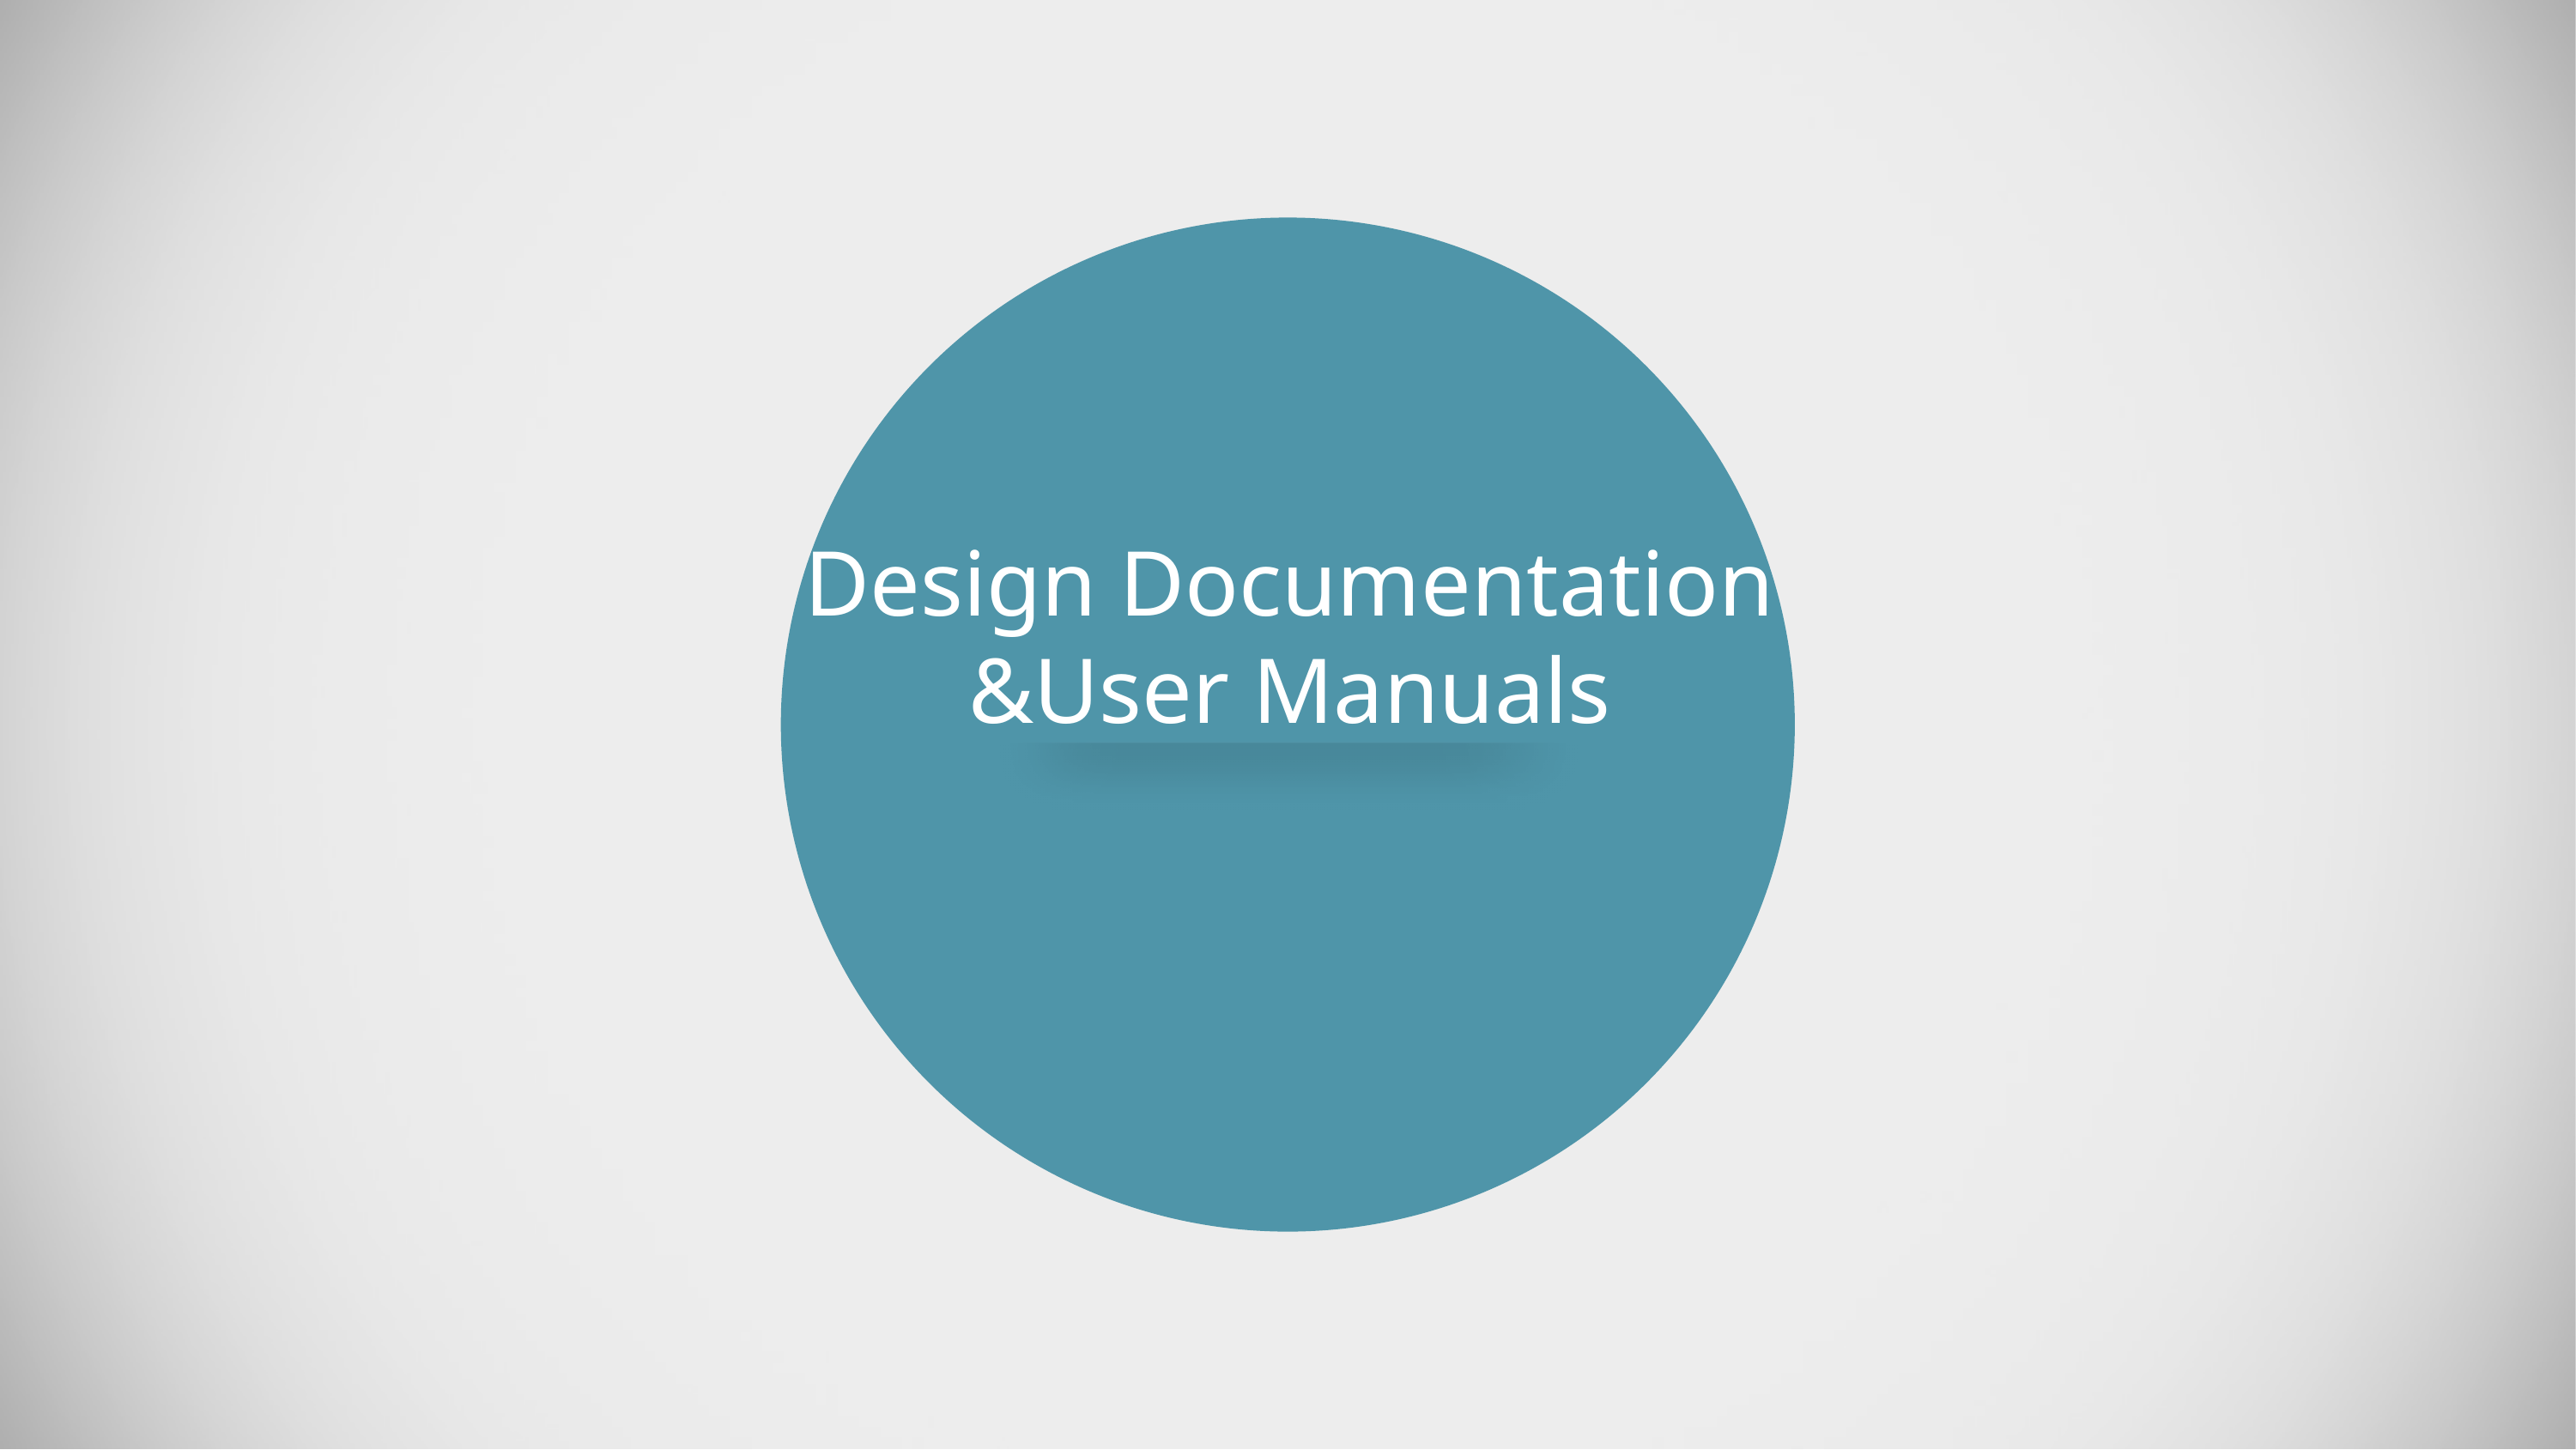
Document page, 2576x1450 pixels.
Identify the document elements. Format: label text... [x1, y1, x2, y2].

text_box [779, 662, 1797, 1234]
text_box [821, 215, 1755, 520]
picture [0, 0, 2576, 1449]
text_box Design Documentation &User Manuals [1367, 520, 1797, 749]
text_box Design Documentation &User Manuals [783, 520, 1193, 749]
